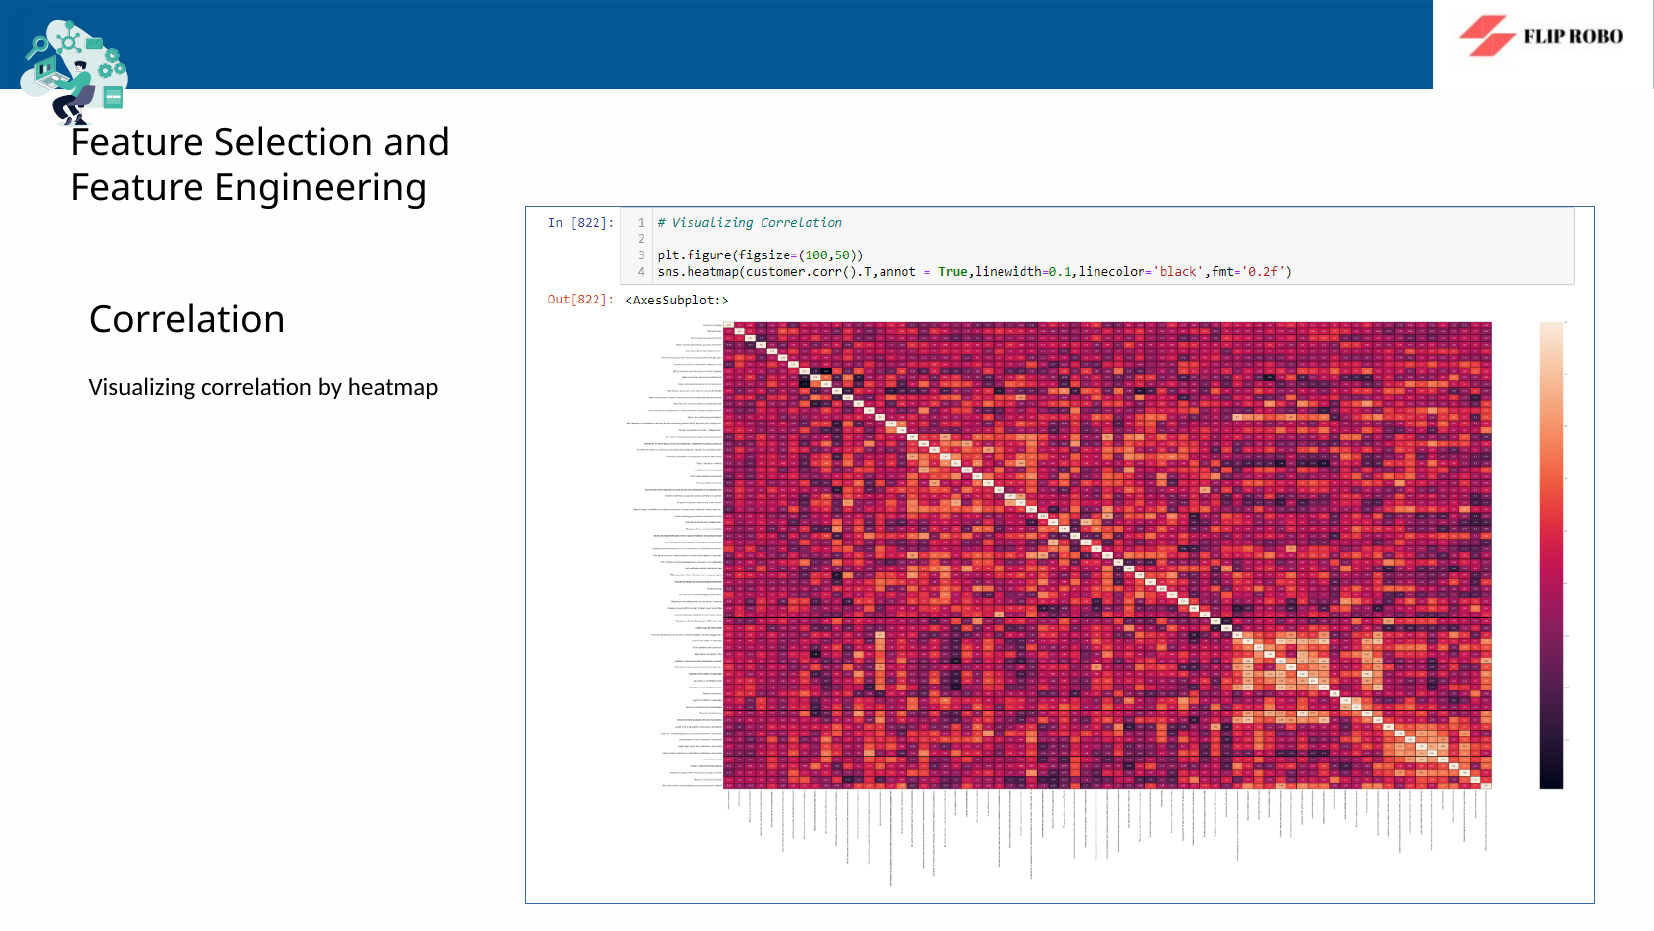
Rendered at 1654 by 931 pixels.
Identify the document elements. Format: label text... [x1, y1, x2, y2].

text_box Feature Selection and Feature Engineering [55, 110, 561, 237]
picture [525, 206, 1595, 904]
text_box [0, 291, 402, 857]
picture [0, 0, 1654, 148]
text_box Correlation Visualizing correlation by heatmap [88, 295, 520, 424]
